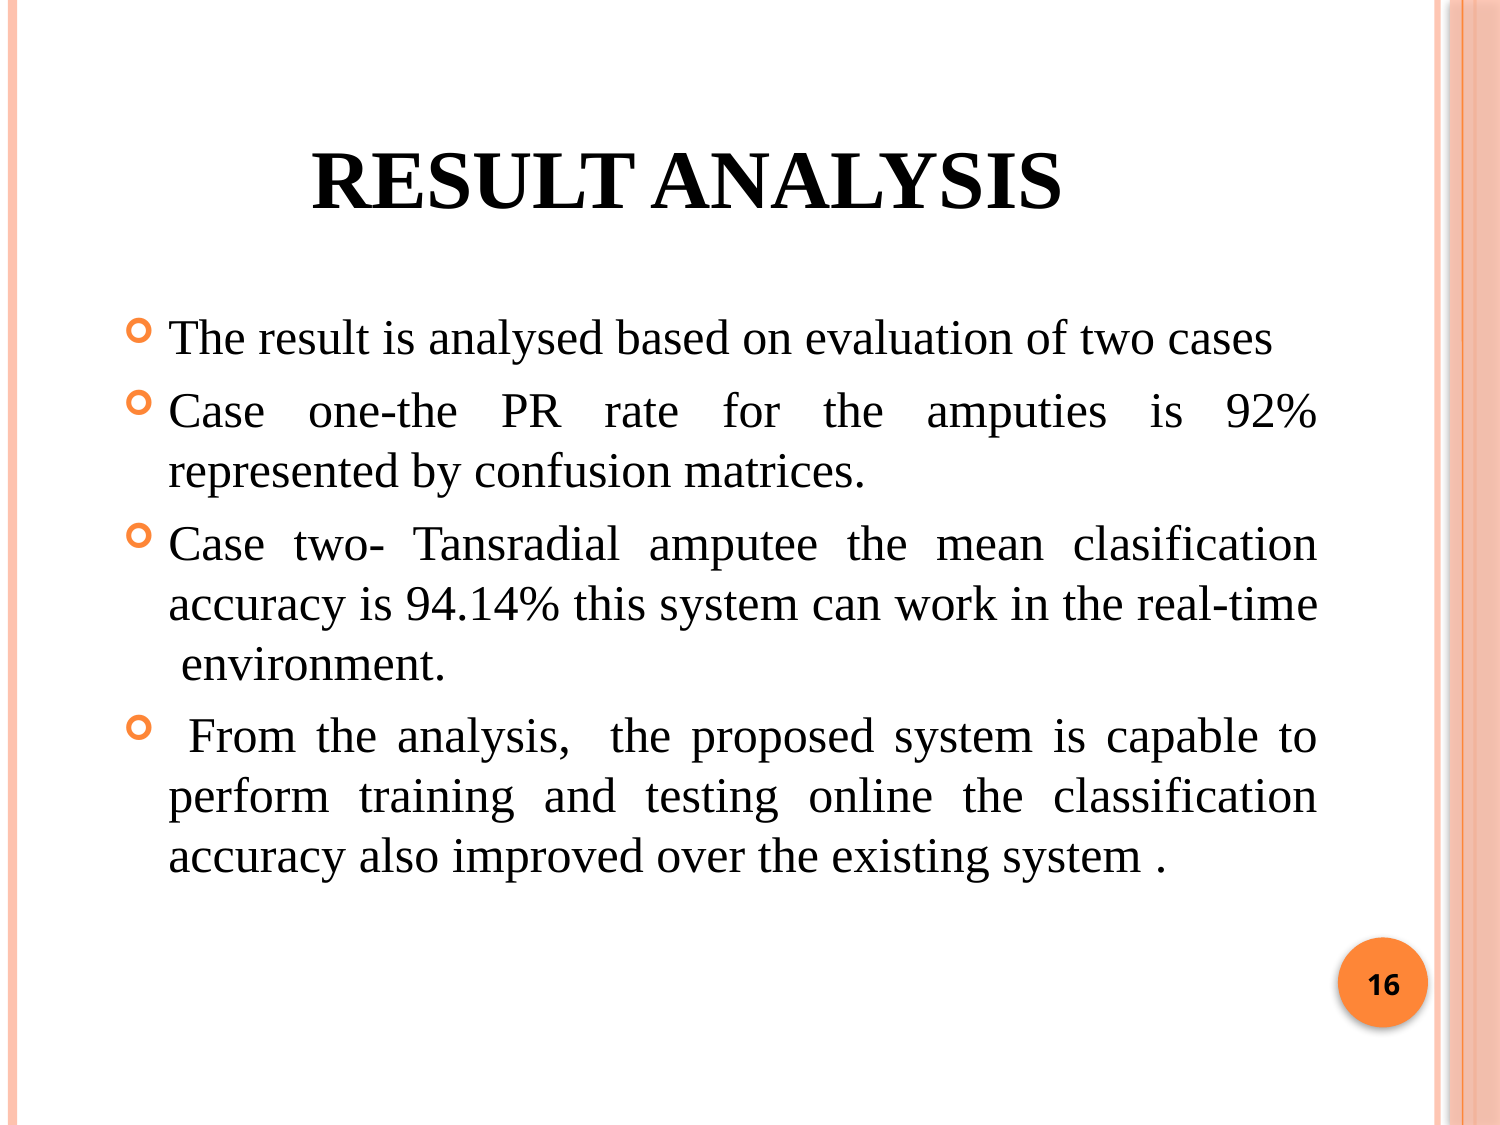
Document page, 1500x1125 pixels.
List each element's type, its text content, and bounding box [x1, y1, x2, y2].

title RESULT ANALYSIS [75, 45, 1300, 233]
list The result is analysed based on evaluation of two cases Case one-the PR rate for the amputies is 92% represented by confusion matrices. Case two- Tansradial amputee the mean clasification accuracy is 94.14% this system can work in the real-time environment. From the analysis, the proposed system is capable to perform training and testing online the classification accuracy also improved over the existing system . [108, 297, 1334, 1097]
slide_number 16 [1333, 940, 1434, 1027]
